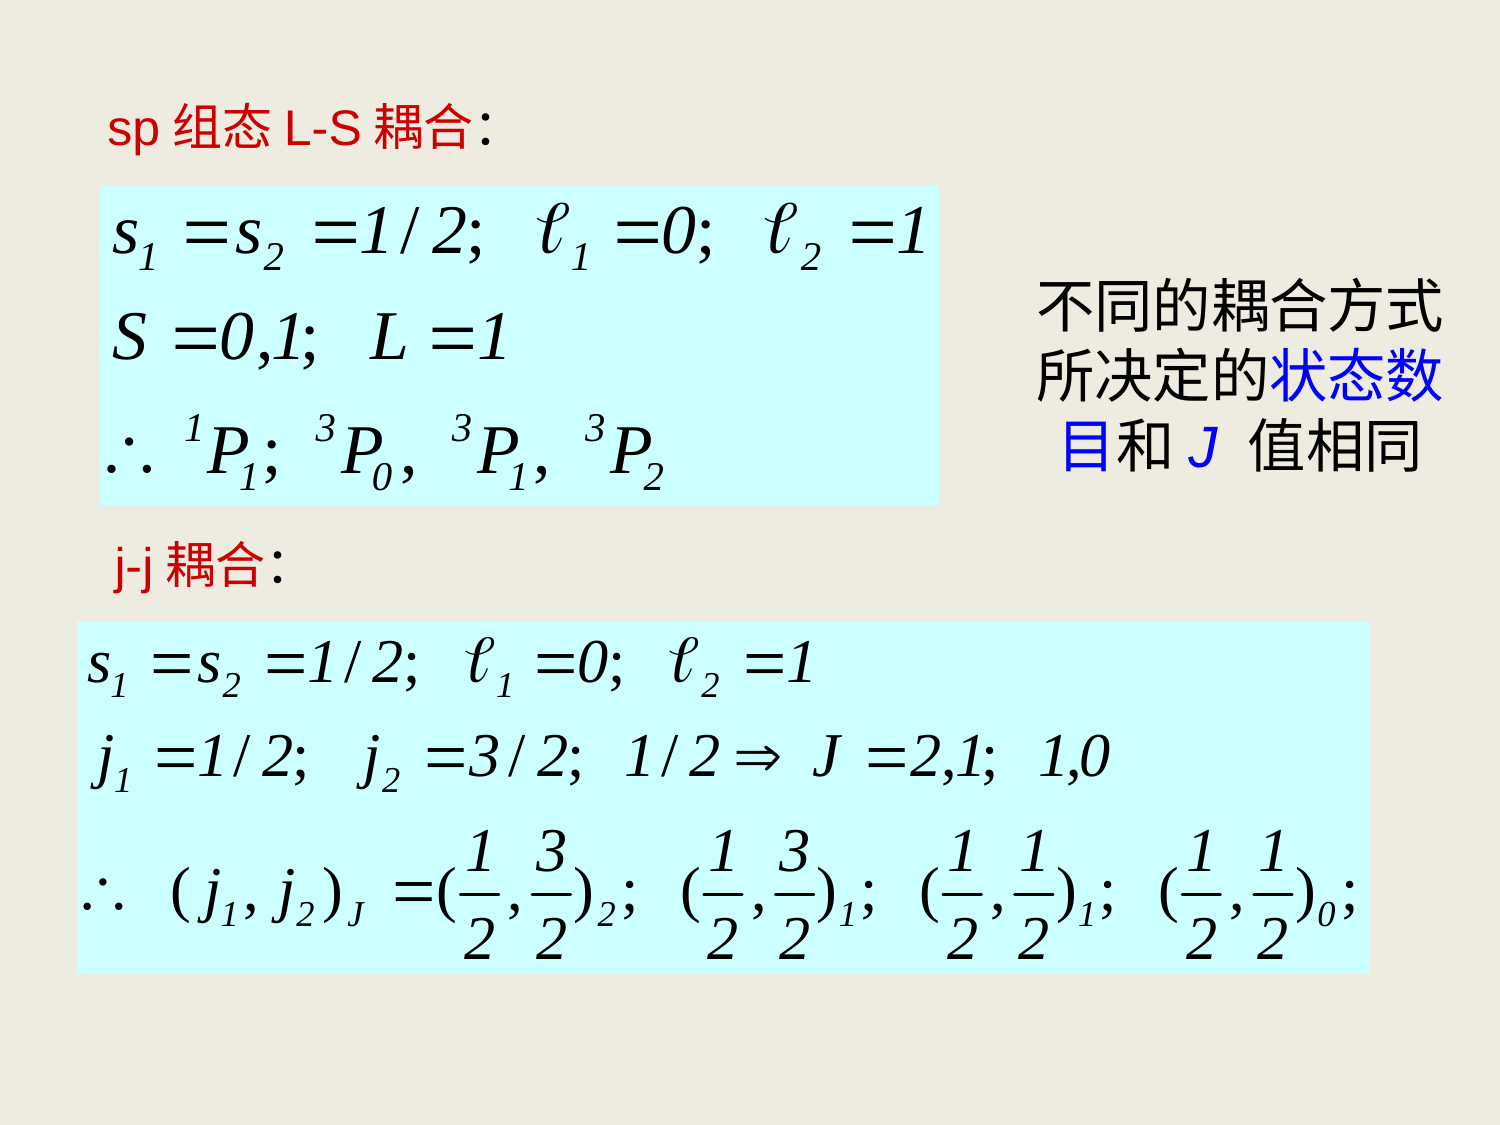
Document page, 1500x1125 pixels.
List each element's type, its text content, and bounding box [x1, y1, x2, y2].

text_box 不同的耦合方式所决定的状态数目和J 值相同 [1009, 261, 1471, 487]
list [100, 184, 940, 506]
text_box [76, 620, 1370, 975]
text_box sp组态L-S耦合： [46, 88, 1441, 163]
text_box j-j耦合： [99, 526, 514, 602]
